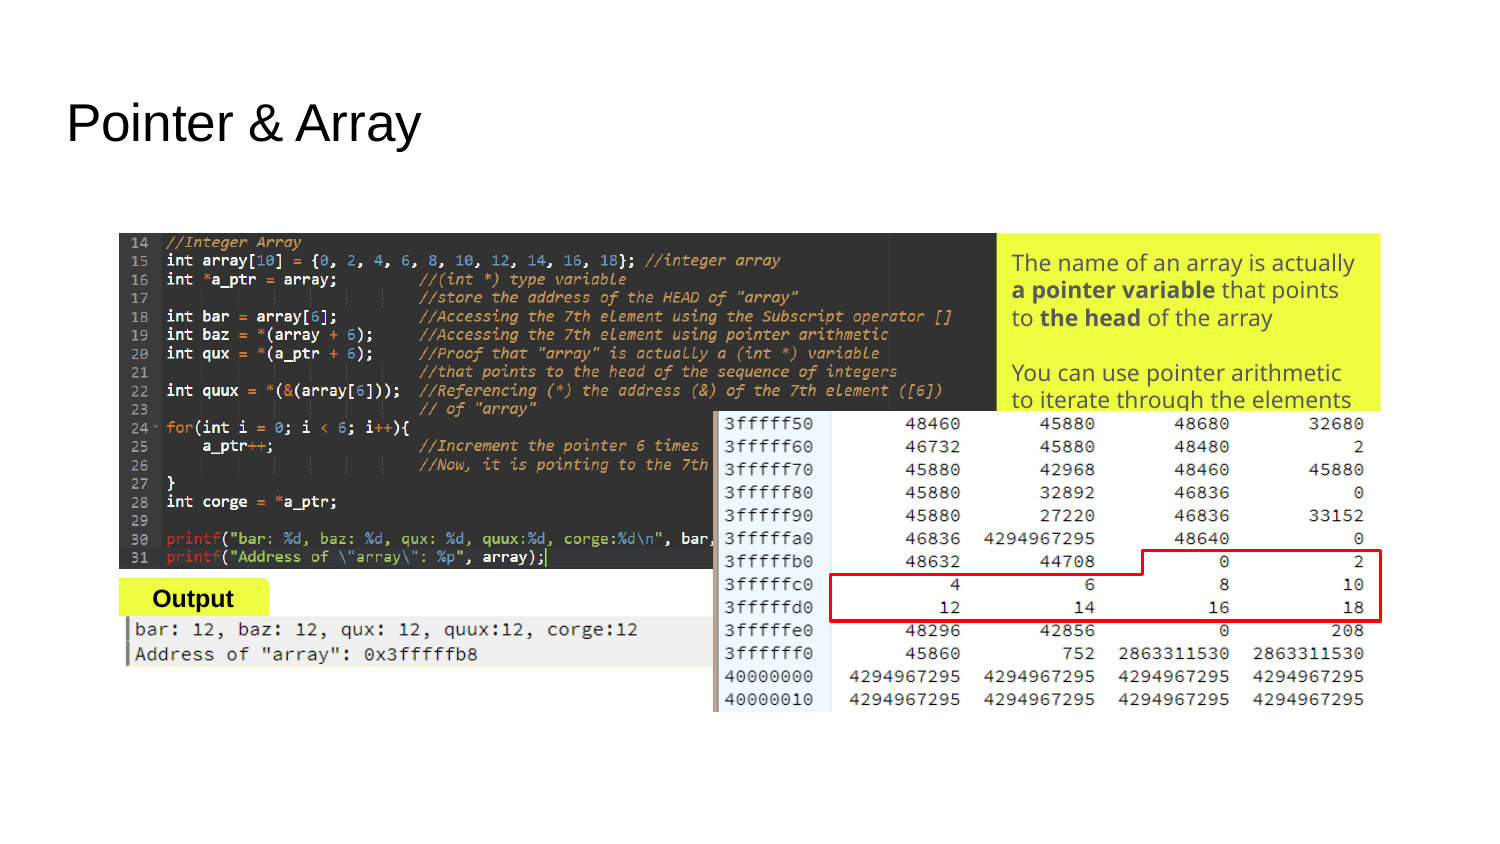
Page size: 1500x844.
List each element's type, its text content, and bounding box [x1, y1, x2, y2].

title Pointer & Array [51, 72, 1449, 167]
text_box The name of an array is actually a pointer variable that points to the head of the array You can use pointer arithmetic to iterate through the elements of the array You can also use subscript operator ( [] ) to access each element [999, 233, 1381, 410]
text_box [713, 410, 1382, 713]
text_box [119, 576, 476, 612]
text_box Output [119, 578, 269, 613]
picture [119, 614, 713, 667]
picture [119, 233, 997, 569]
